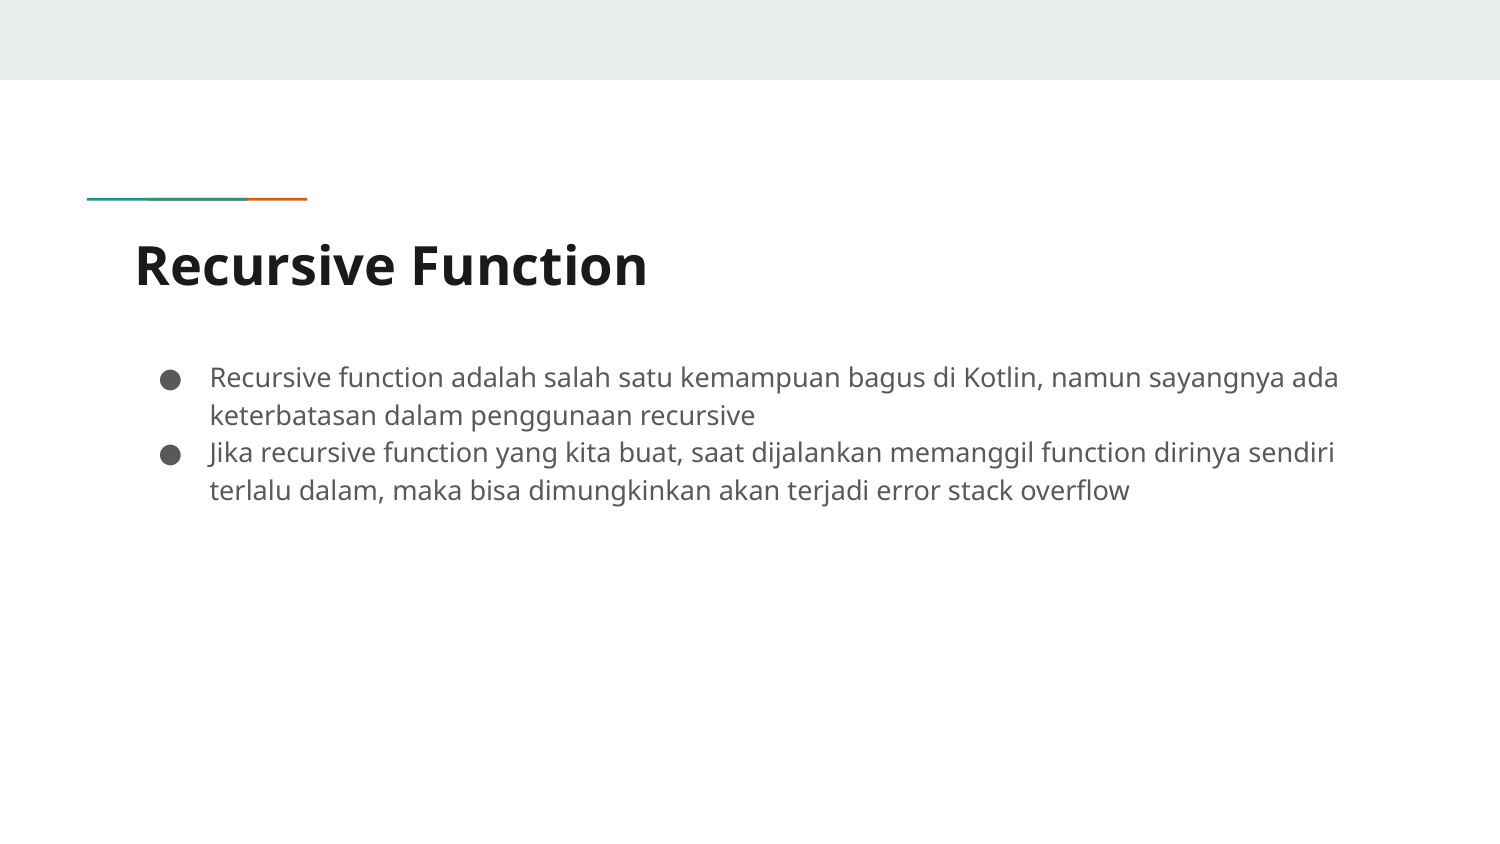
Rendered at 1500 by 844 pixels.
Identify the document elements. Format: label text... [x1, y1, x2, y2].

list Recursive function adalah salah satu kemampuan bagus di Kotlin, namun sayangnya ada keterbatasan dalam penggunaan recursive Jika recursive function yang kita buat, saat dijalankan memanggil function dirinya sendiri terlalu dalam, maka bisa dimungkinkan akan terjadi error stack overflow [119, 341, 1381, 712]
title Recursive Function [119, 216, 1381, 305]
